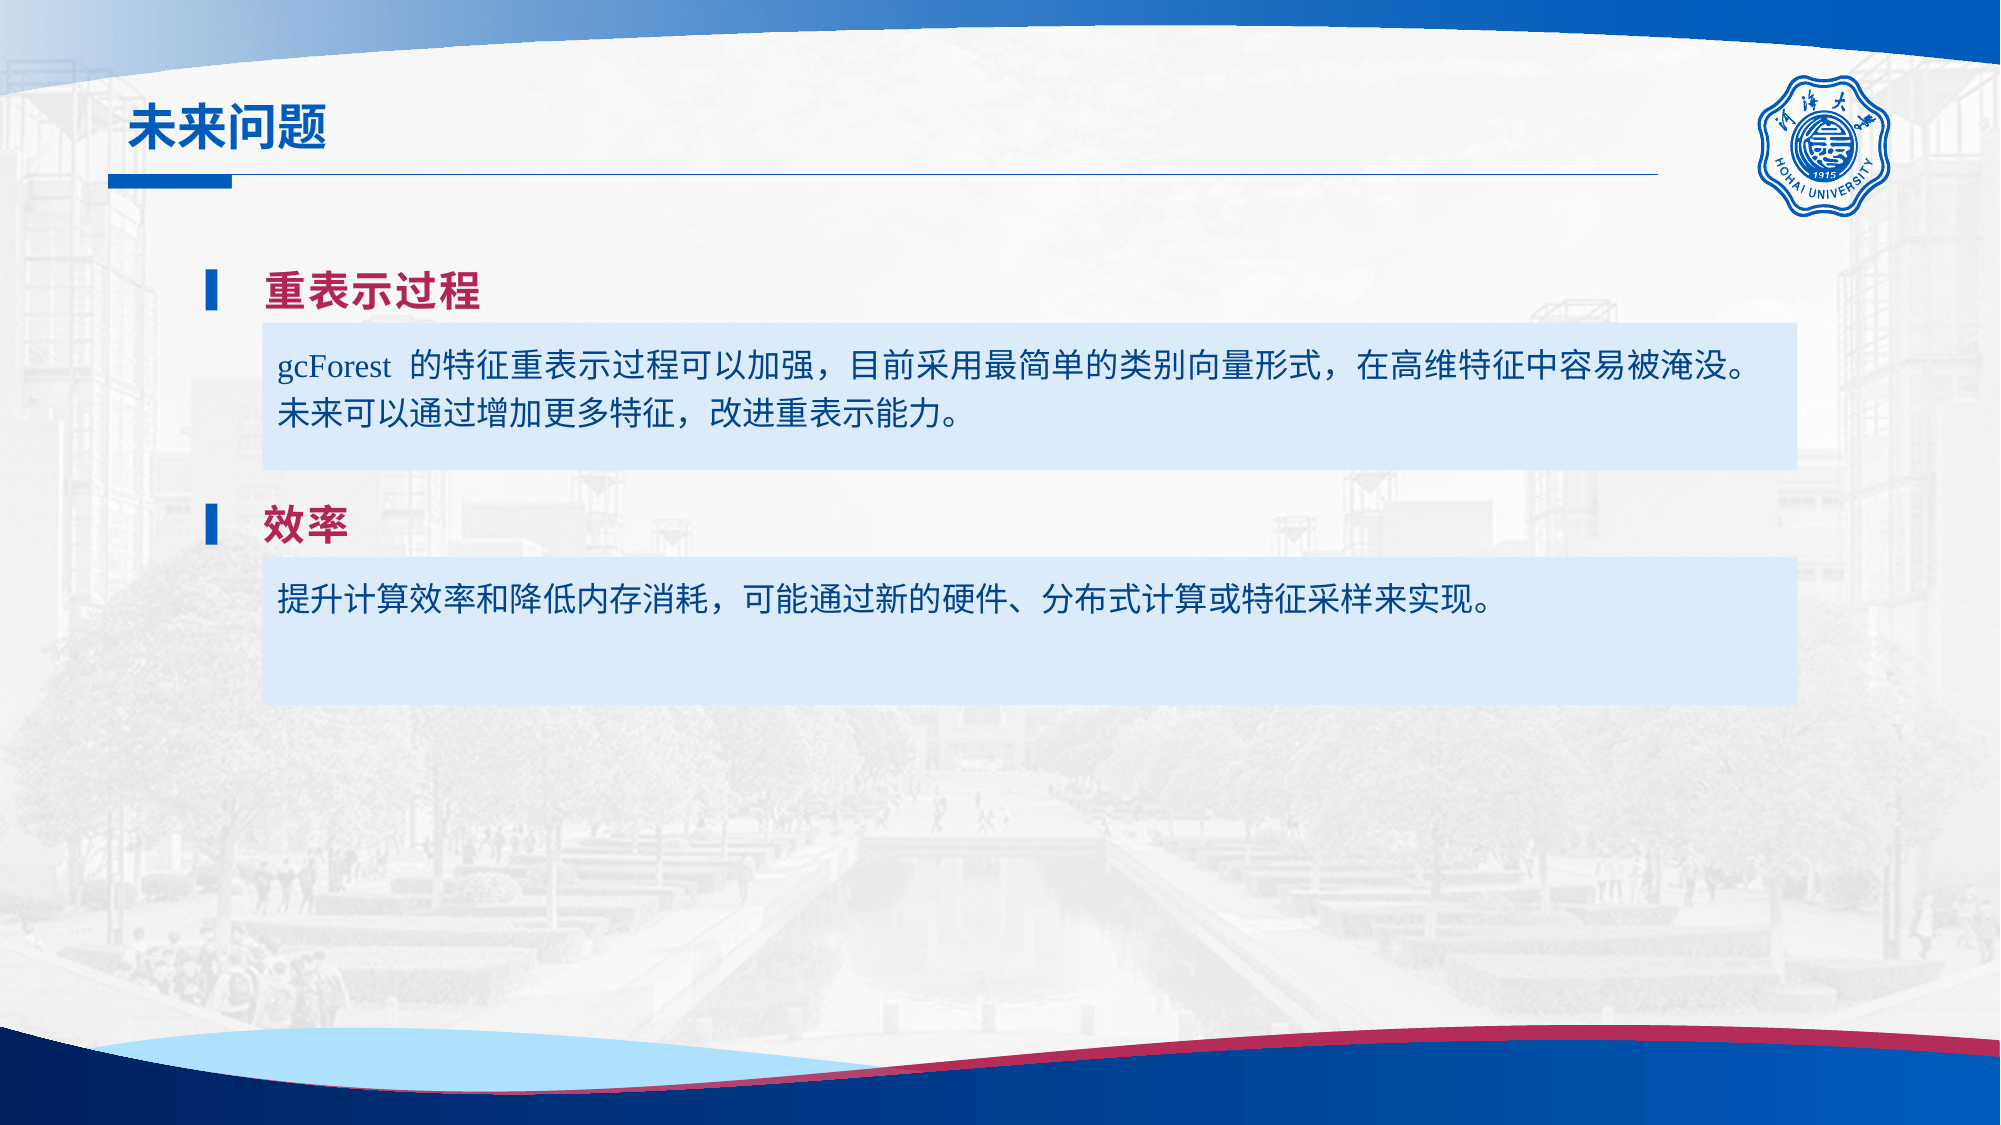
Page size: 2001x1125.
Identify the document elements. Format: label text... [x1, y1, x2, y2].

text_box 未来问题 [112, 88, 712, 164]
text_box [262, 491, 1744, 623]
text_box [205, 503, 218, 546]
text_box [261, 556, 1798, 706]
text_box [262, 256, 1744, 437]
text_box [205, 268, 218, 311]
text_box [261, 321, 1798, 472]
